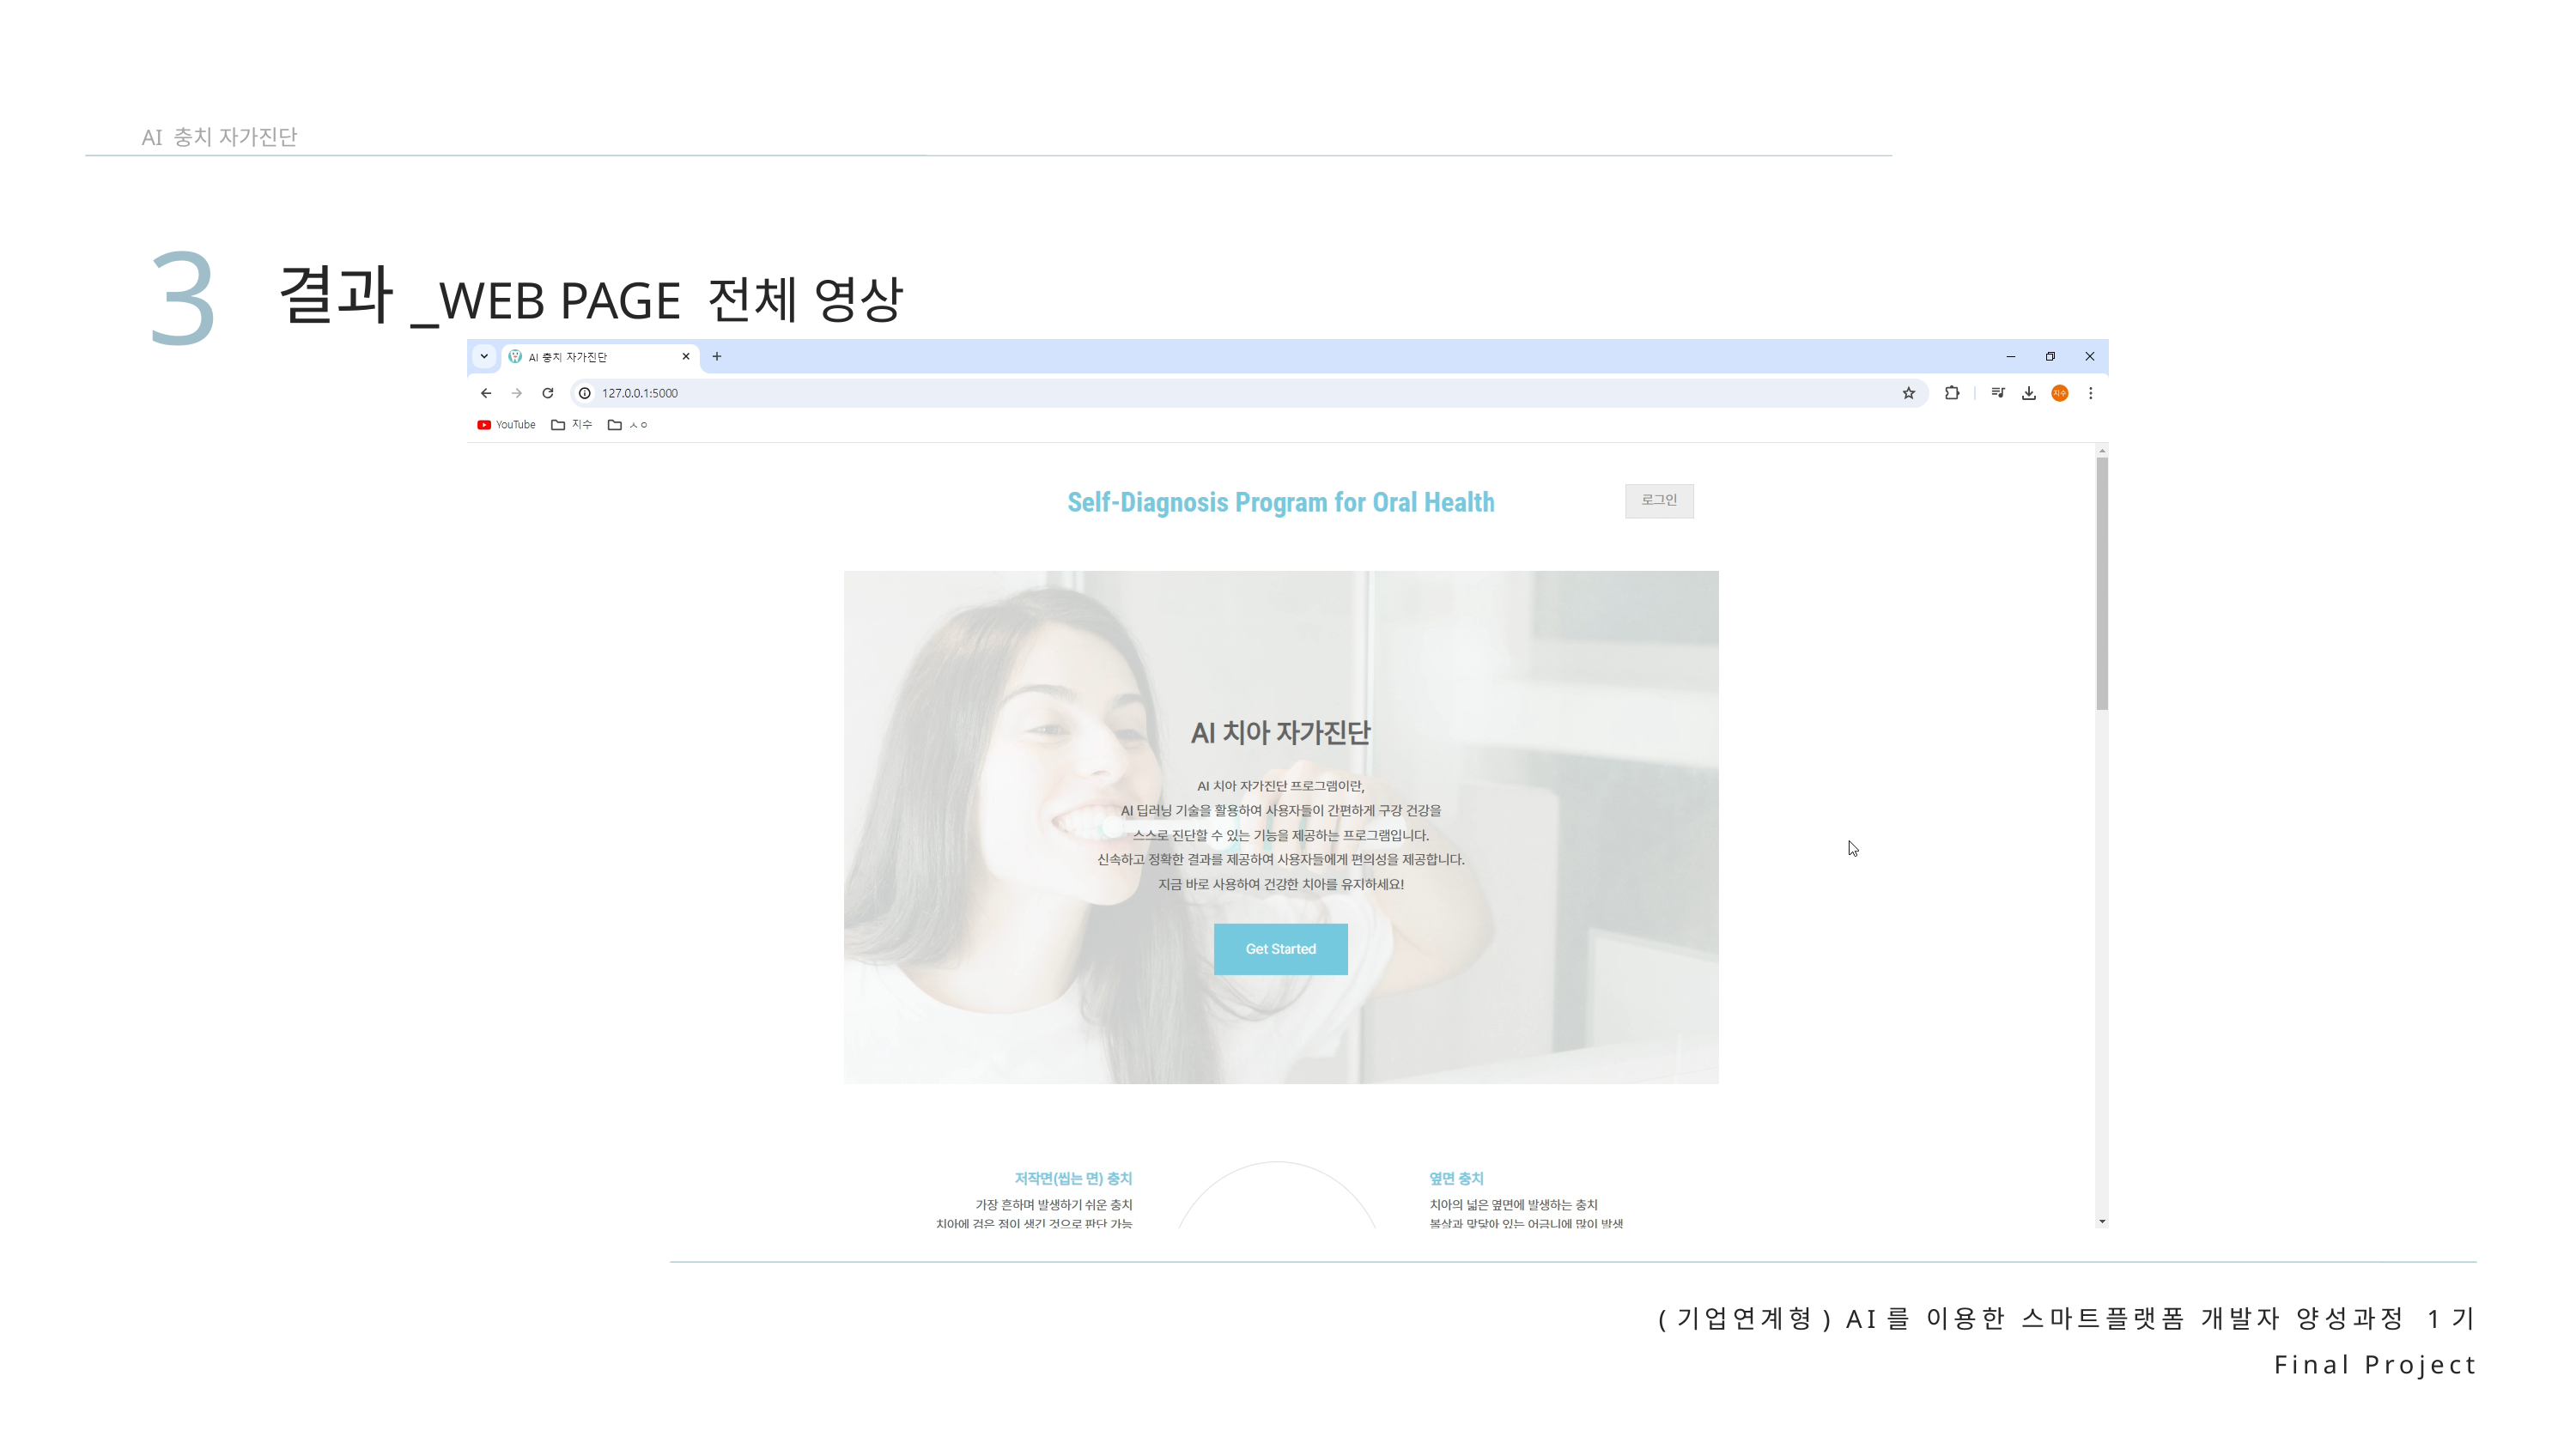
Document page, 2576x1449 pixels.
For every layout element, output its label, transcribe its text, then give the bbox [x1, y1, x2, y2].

text_box AI 충치 자가진단 [85, 105, 355, 156]
text_box (기업연계형) AI를 이용한 스마트플랫폼 개발자 양성과정 1기 Final Project [1642, 1288, 2476, 1379]
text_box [466, 338, 2110, 1229]
text_box 3 [134, 209, 234, 377]
text_box 결과_WEB PAGE 전체 영상 [264, 248, 919, 338]
